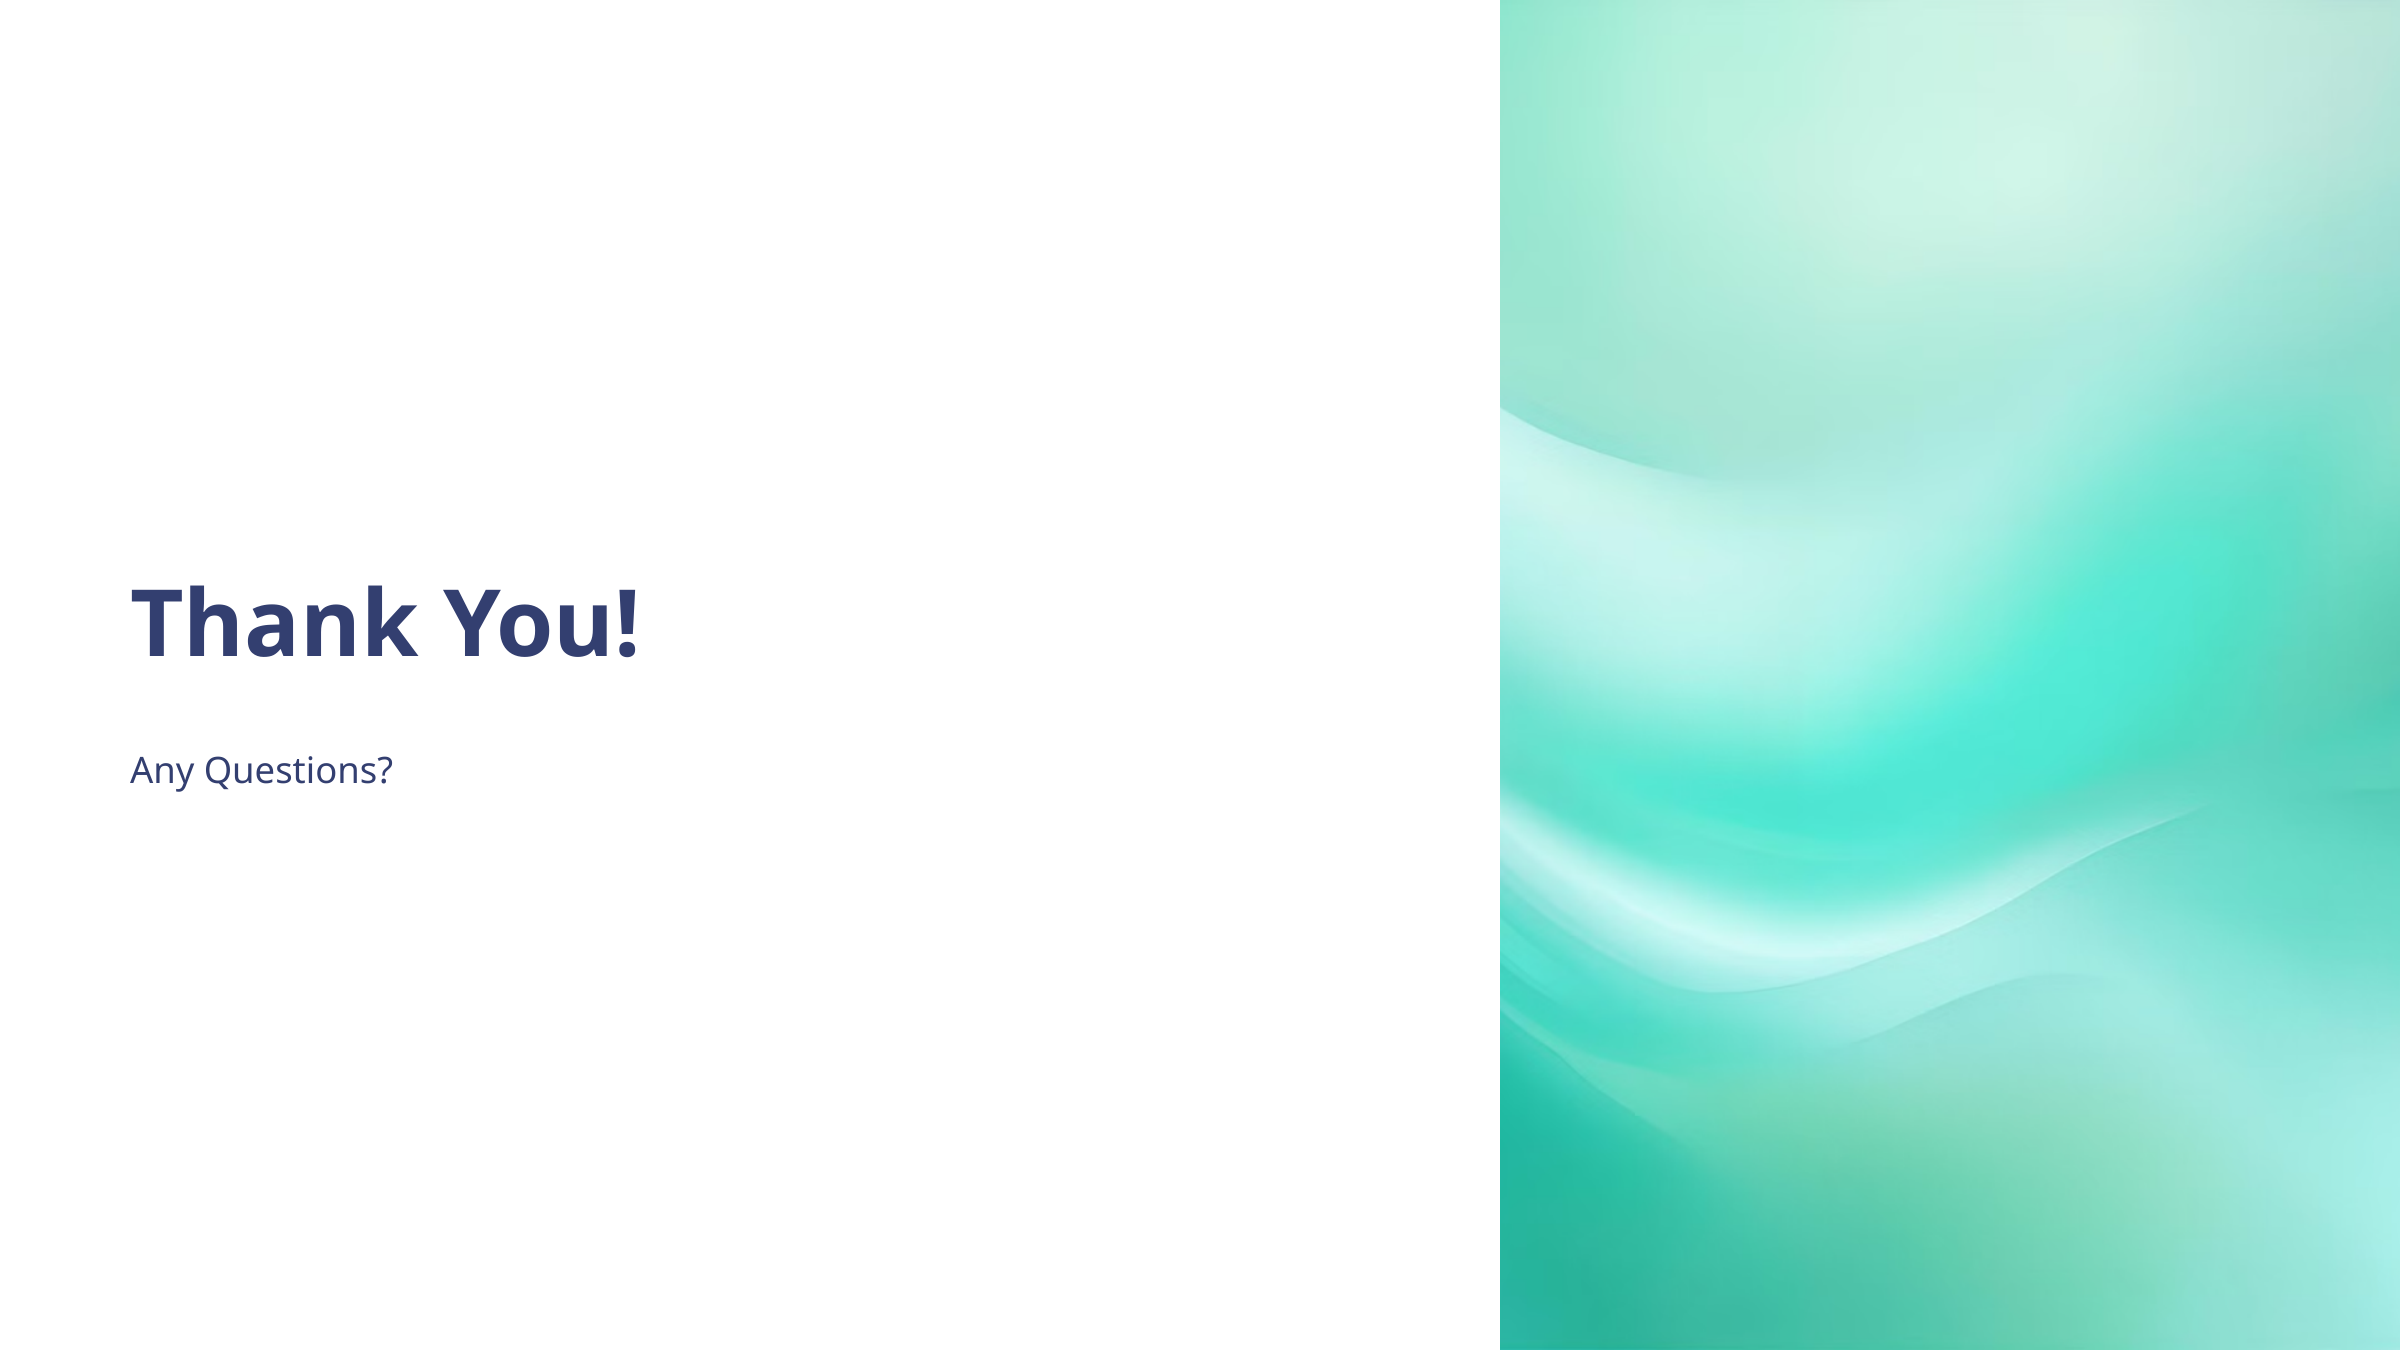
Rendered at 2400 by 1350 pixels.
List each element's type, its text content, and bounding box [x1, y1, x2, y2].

text_box Thank You! [130, 559, 1061, 676]
text_box Any Questions? [130, 731, 1370, 791]
picture [1499, 0, 2400, 1350]
